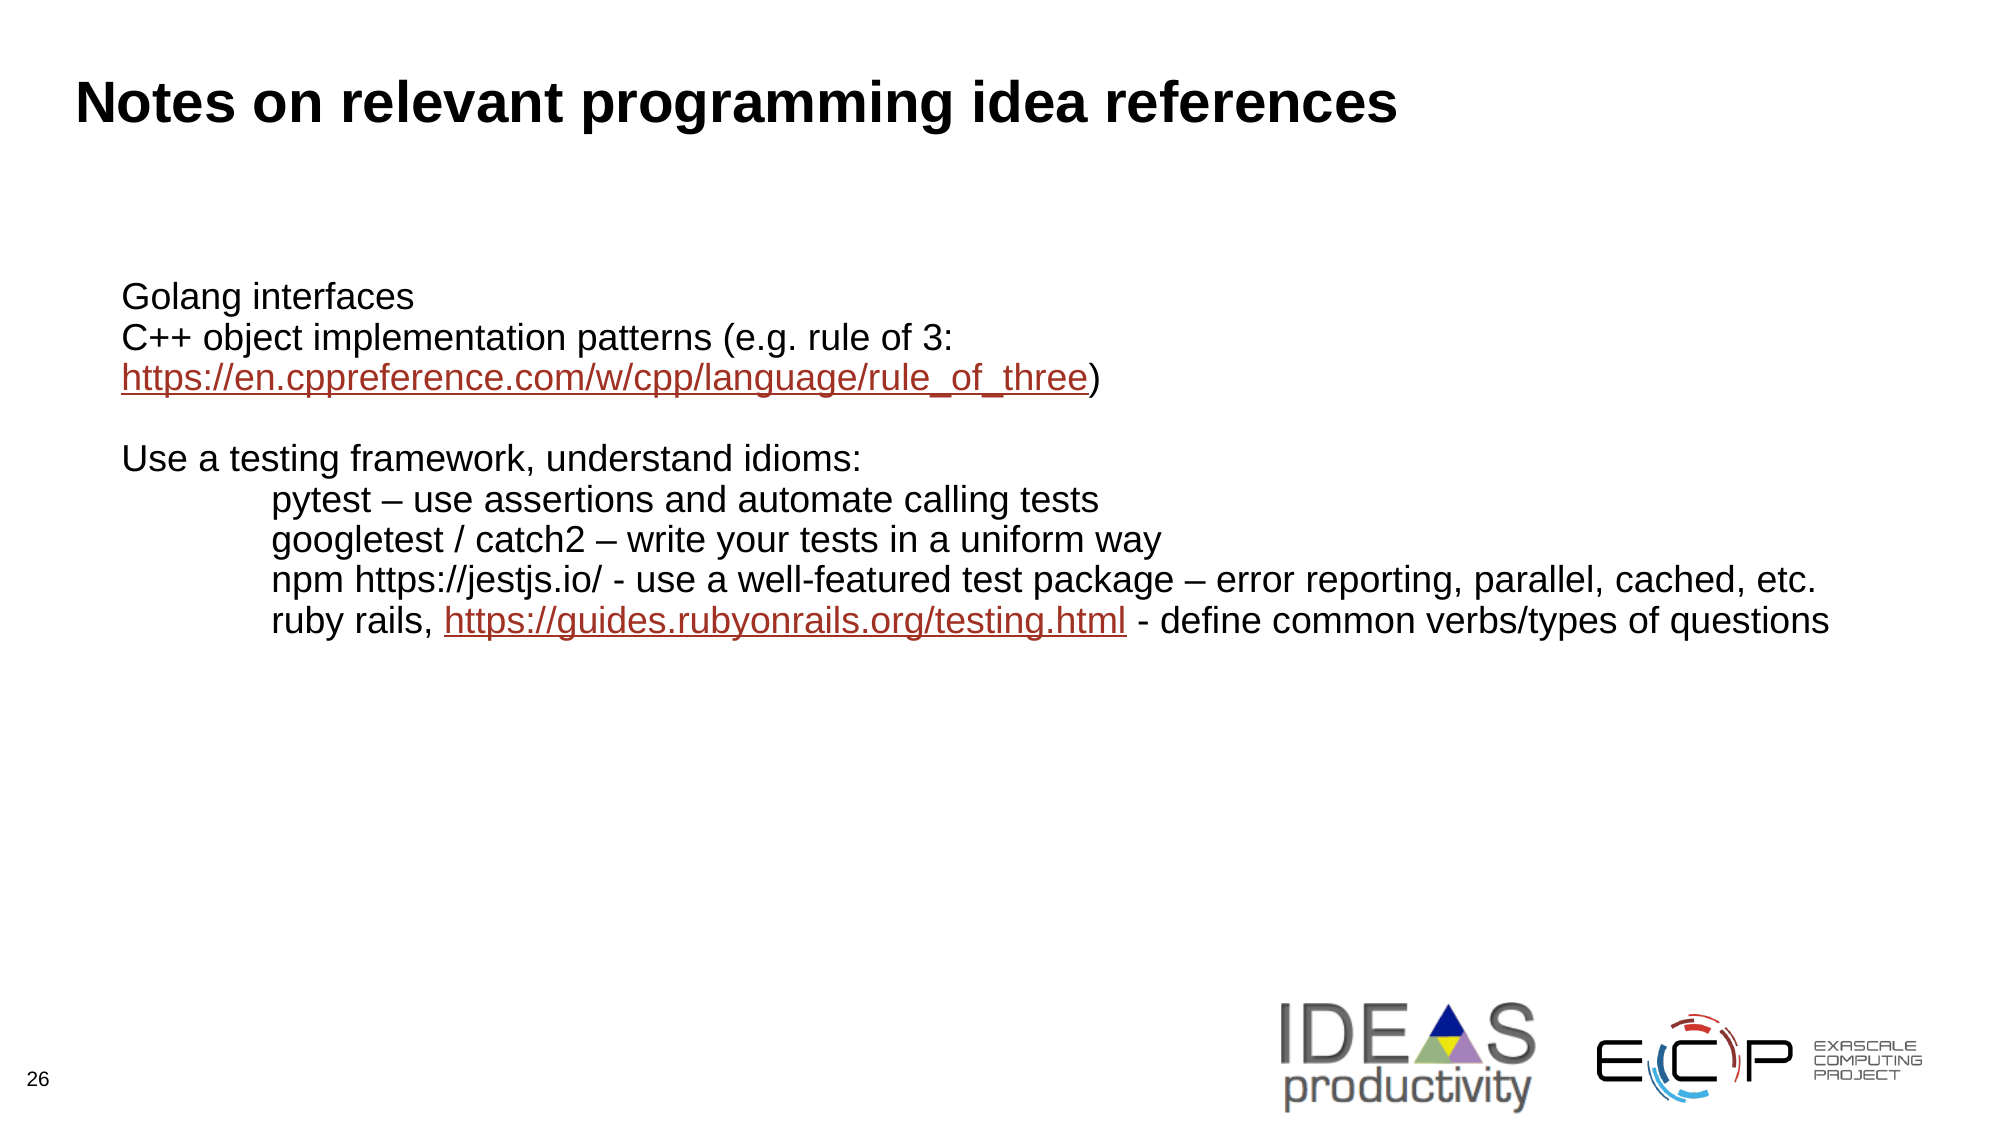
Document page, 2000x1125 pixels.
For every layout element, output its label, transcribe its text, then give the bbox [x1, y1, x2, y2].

text_box Golang interfaces C++ object implementation patterns (e.g. rule of 3: https://en.cppreference.com/w/cpp/language/rule_of_three) Use a testing framework, understand idioms: pytest – use assertions and automate calling tests googletest / catch2 – write your tests in a uniform way npm https://jestjs.io/ - use a well-featured test package – error reporting, parallel, cached, etc. ruby rails, https://guides.rubyonrails.org/testing.html - define common verbs/types of questions [101, 262, 1926, 657]
title Notes on relevant programming idea references [59, 67, 1927, 218]
picture [1597, 1014, 1922, 1103]
picture [1280, 1002, 1537, 1114]
